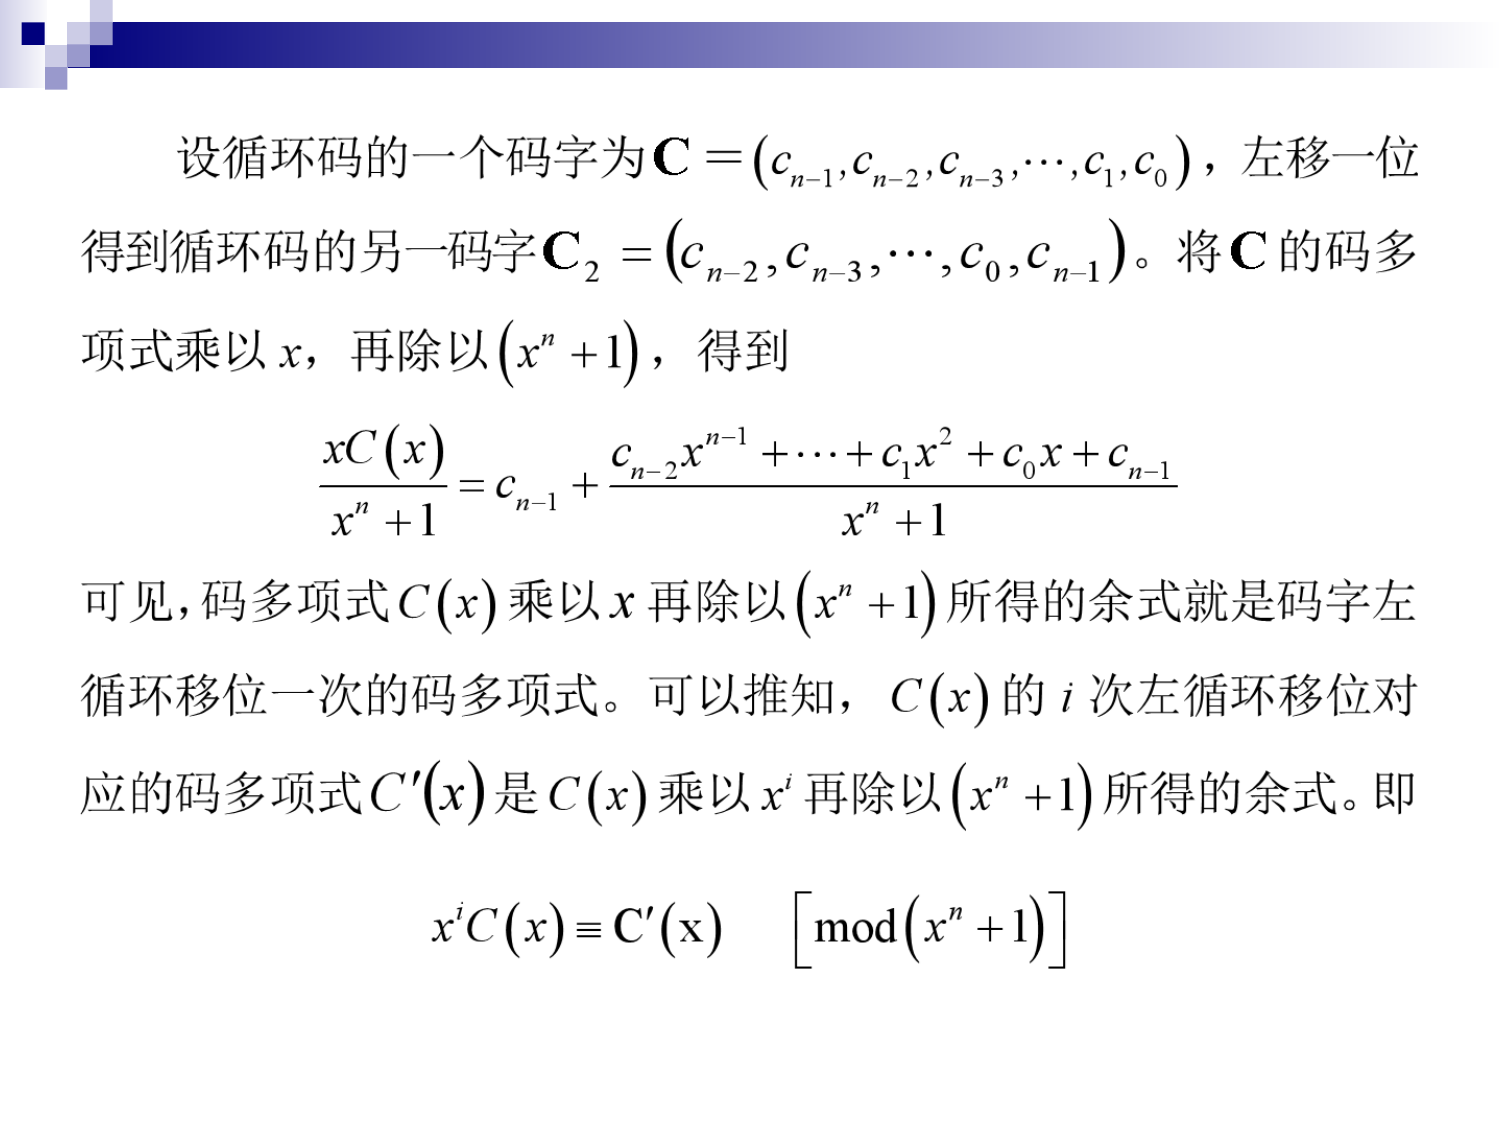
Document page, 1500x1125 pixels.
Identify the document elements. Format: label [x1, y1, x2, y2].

text_box [78, 124, 1422, 1000]
